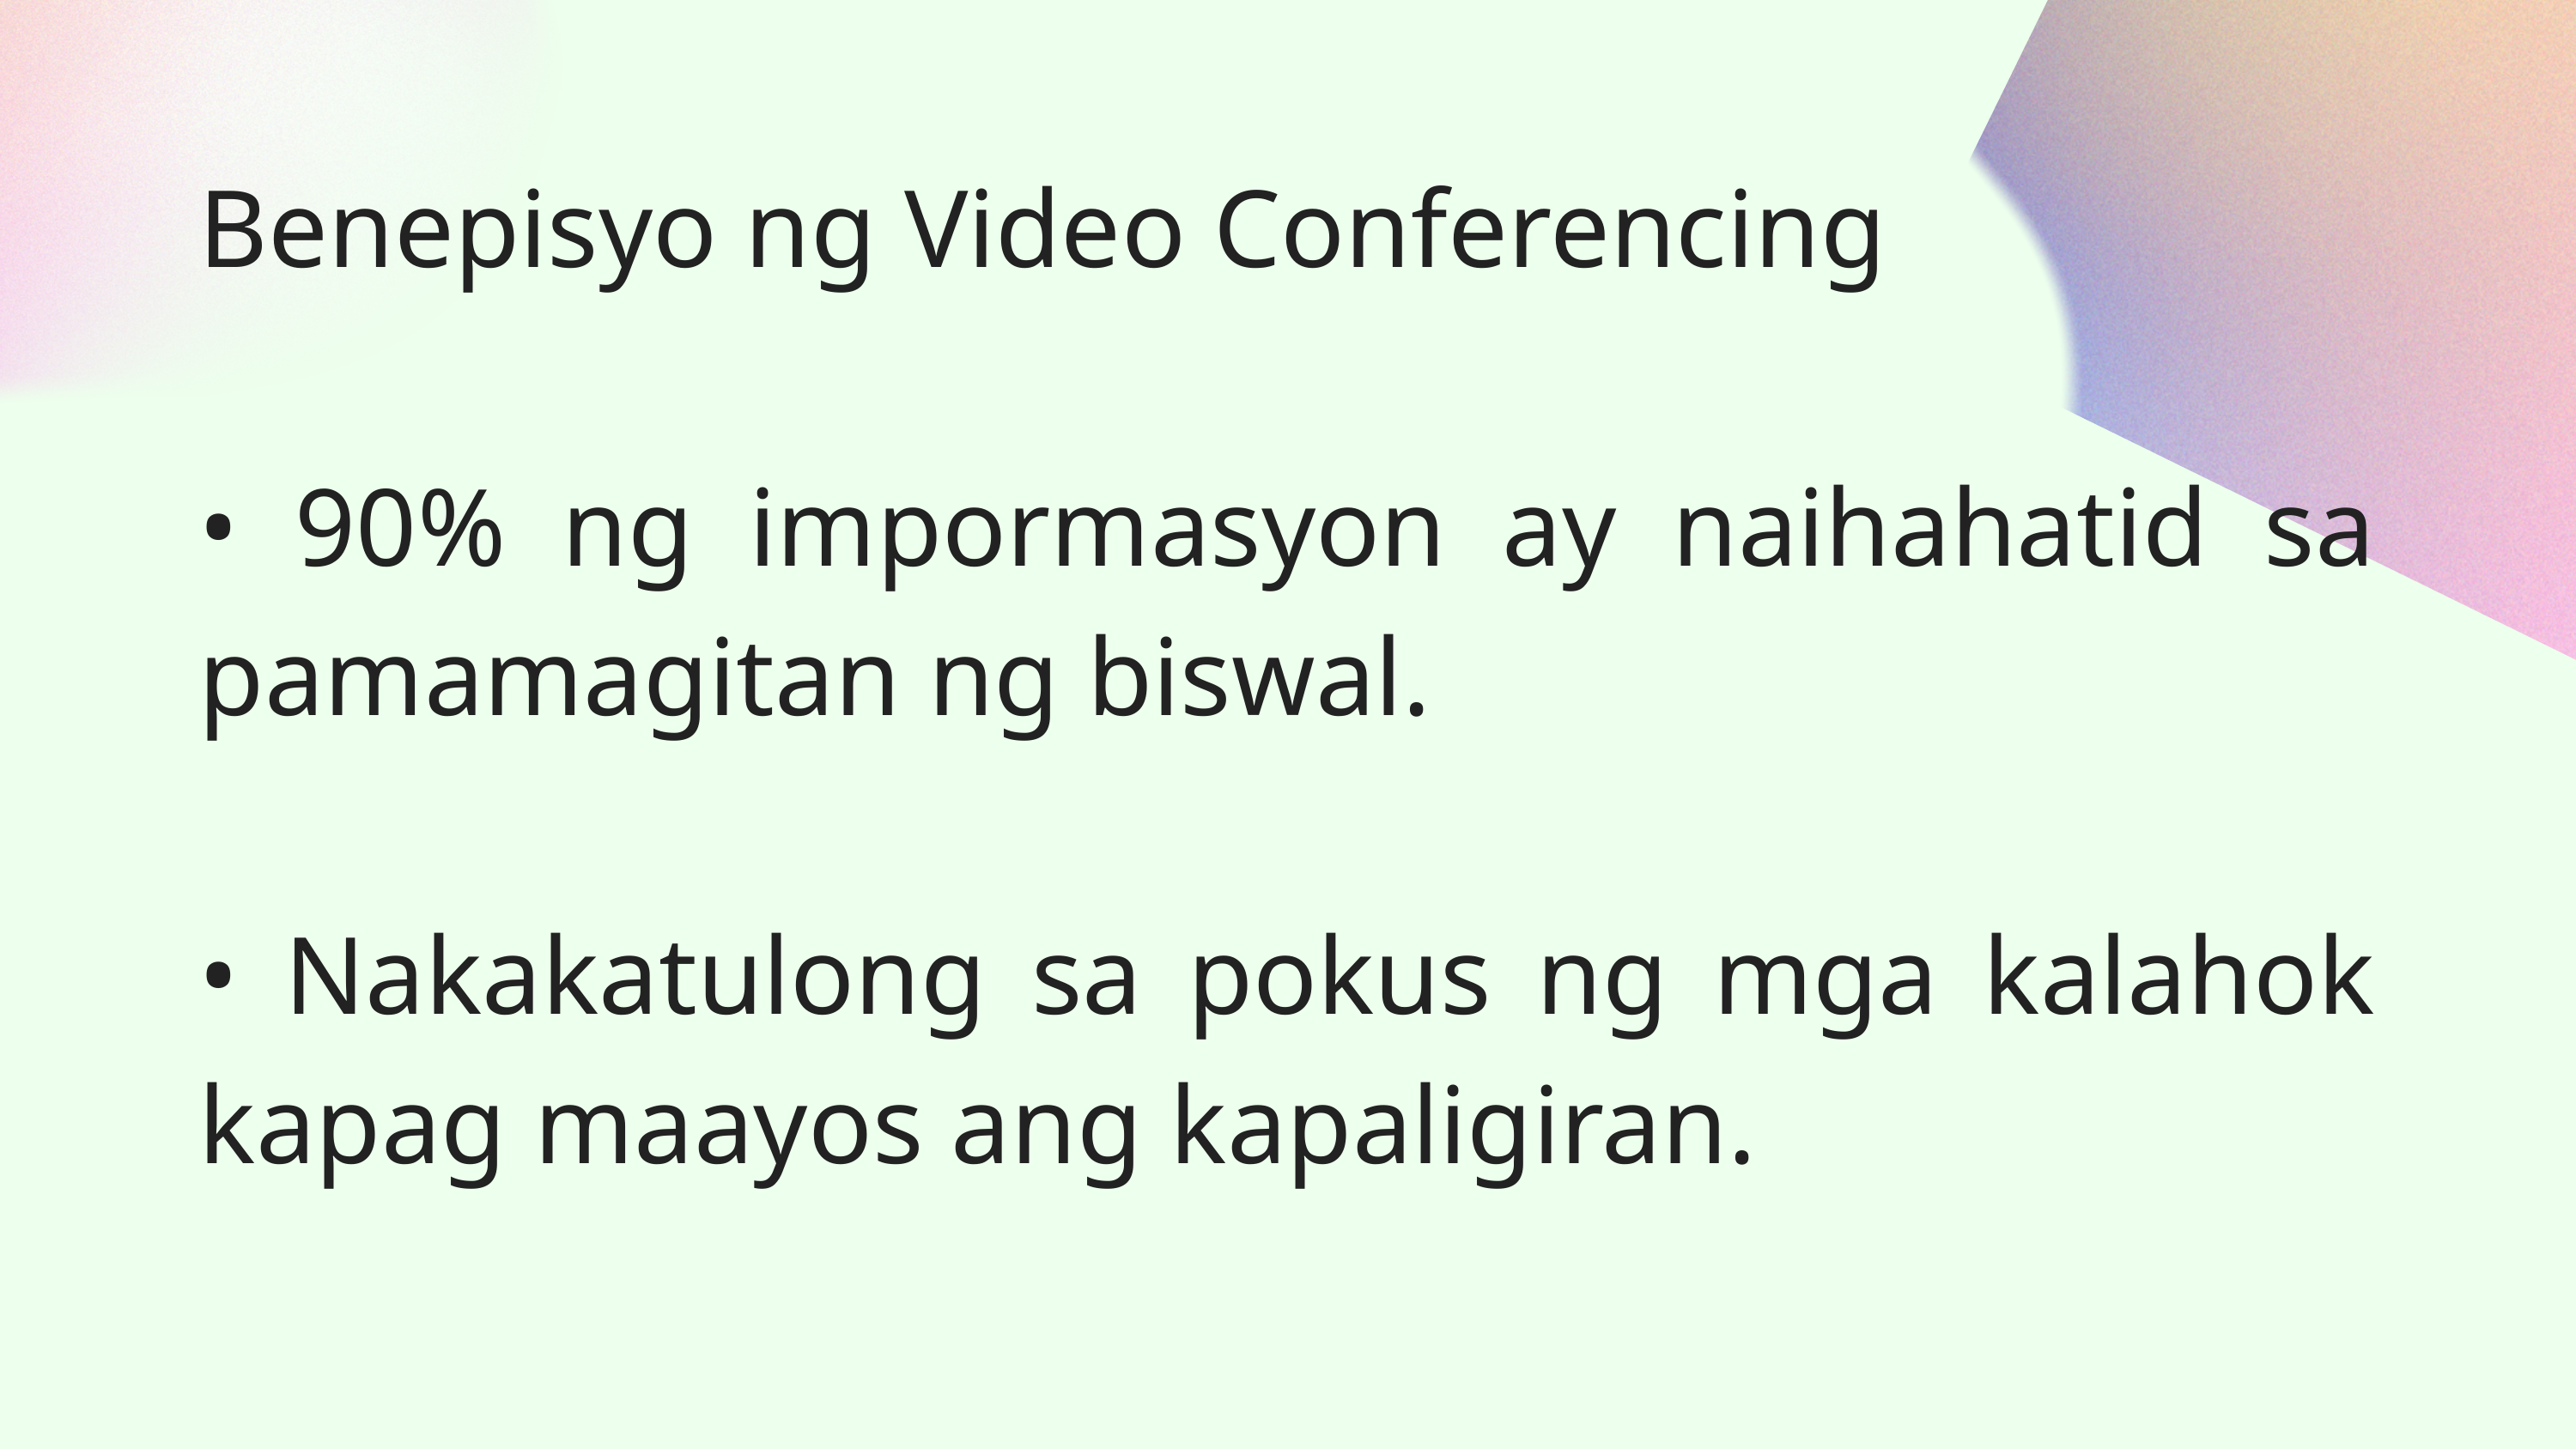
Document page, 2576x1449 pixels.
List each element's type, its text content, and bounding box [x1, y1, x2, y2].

text_box [1969, 0, 2576, 660]
text_box [0, 0, 563, 543]
text_box Benepisyo ng Video Conferencing • 90% ng impormasyon ay naihahatid sa pamamagitan ng biswal. • Nakakatulong sa pokus ng mga kalahok kapag maayos ang kapaligiran. [198, 161, 2377, 1334]
